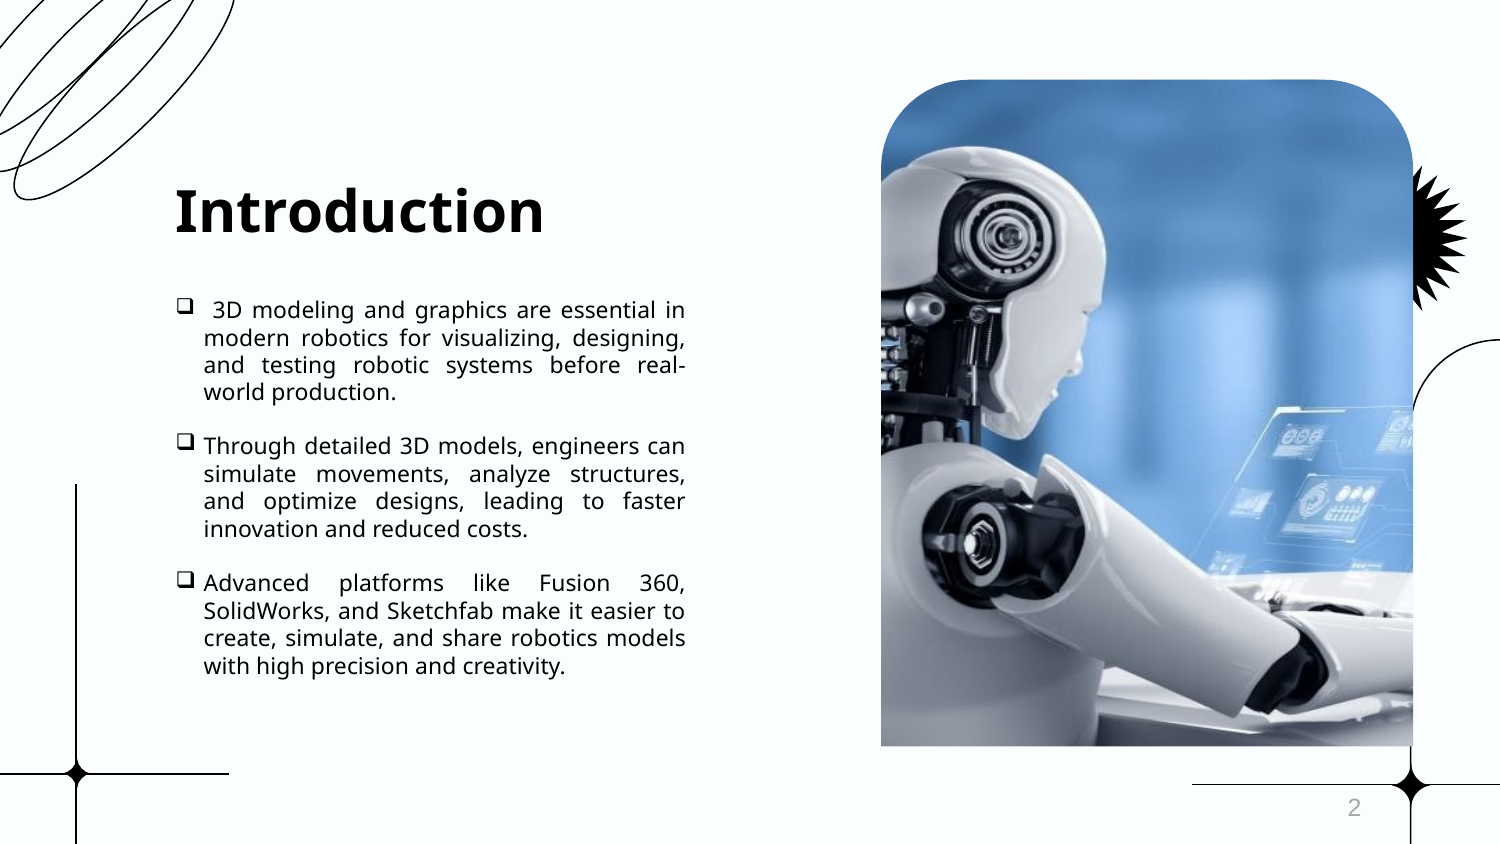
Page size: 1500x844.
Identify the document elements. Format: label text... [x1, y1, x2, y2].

text_box [1419, 165, 1423, 181]
text_box [1418, 175, 1468, 302]
text_box [1418, 291, 1423, 312]
subtitle 3D modeling and graphics are essential in modern robotics for visualizing, designing, and testing robotic systems before real-world production. Through detailed 3D models, engineers can simulate movements, analyze structures, and optimize designs, leading to faster innovation and reduced costs. Advanced platforms like Fusion 360, SolidWorks, and Sketchfab make it easier to create, simulate, and share robotics models with high precision and creativity. [160, 280, 702, 658]
text_box 2 [1332, 783, 1397, 824]
picture [880, 79, 1414, 747]
title Introduction [160, 97, 702, 259]
